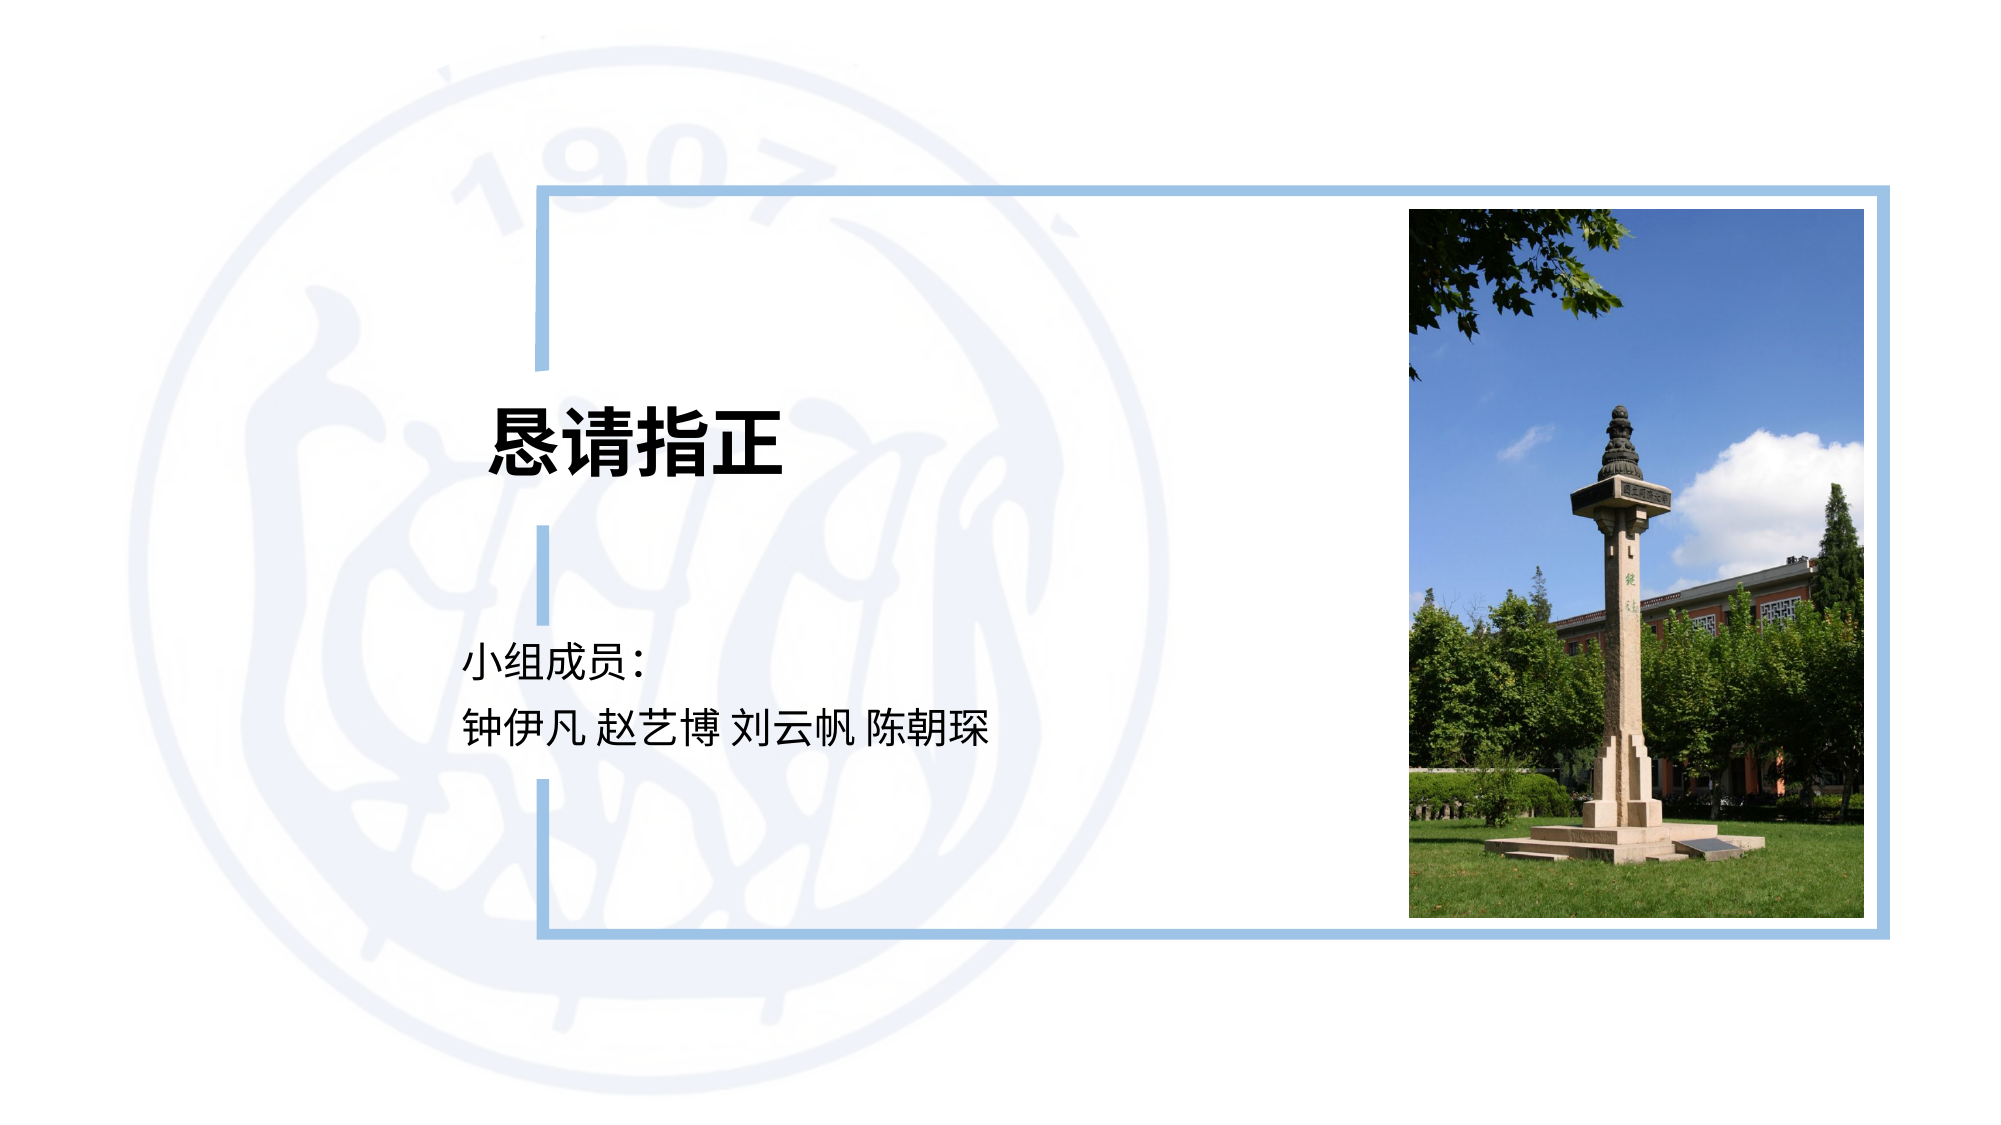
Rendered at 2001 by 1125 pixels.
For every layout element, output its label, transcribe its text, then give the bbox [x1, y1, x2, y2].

picture [1409, 209, 1864, 918]
title 恳请指正 [470, 375, 1313, 494]
subtitle 小组成员： 钟伊凡 赵艺博 刘云帆 陈朝琛 [446, 634, 1024, 766]
